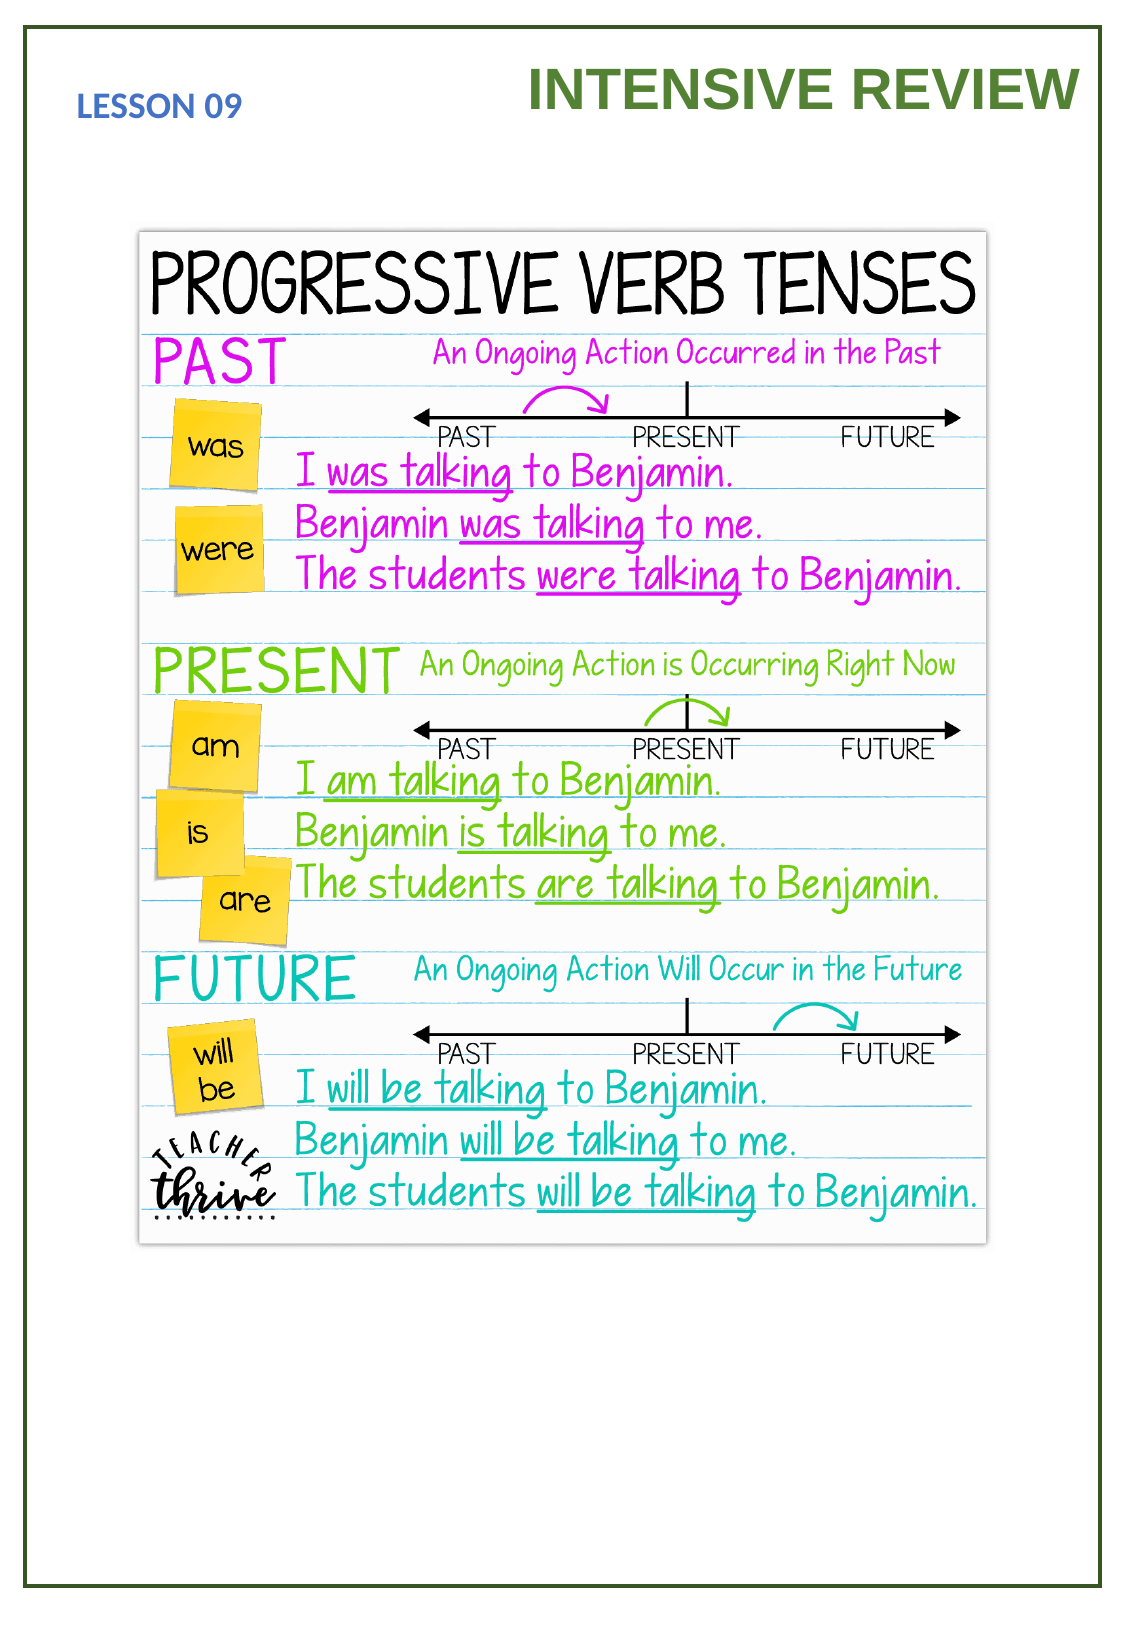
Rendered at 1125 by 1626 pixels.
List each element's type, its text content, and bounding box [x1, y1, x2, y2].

text_box INTENSIVE REVIEW [512, 44, 1096, 129]
text_box [23, 25, 1102, 1588]
picture [129, 221, 995, 1252]
